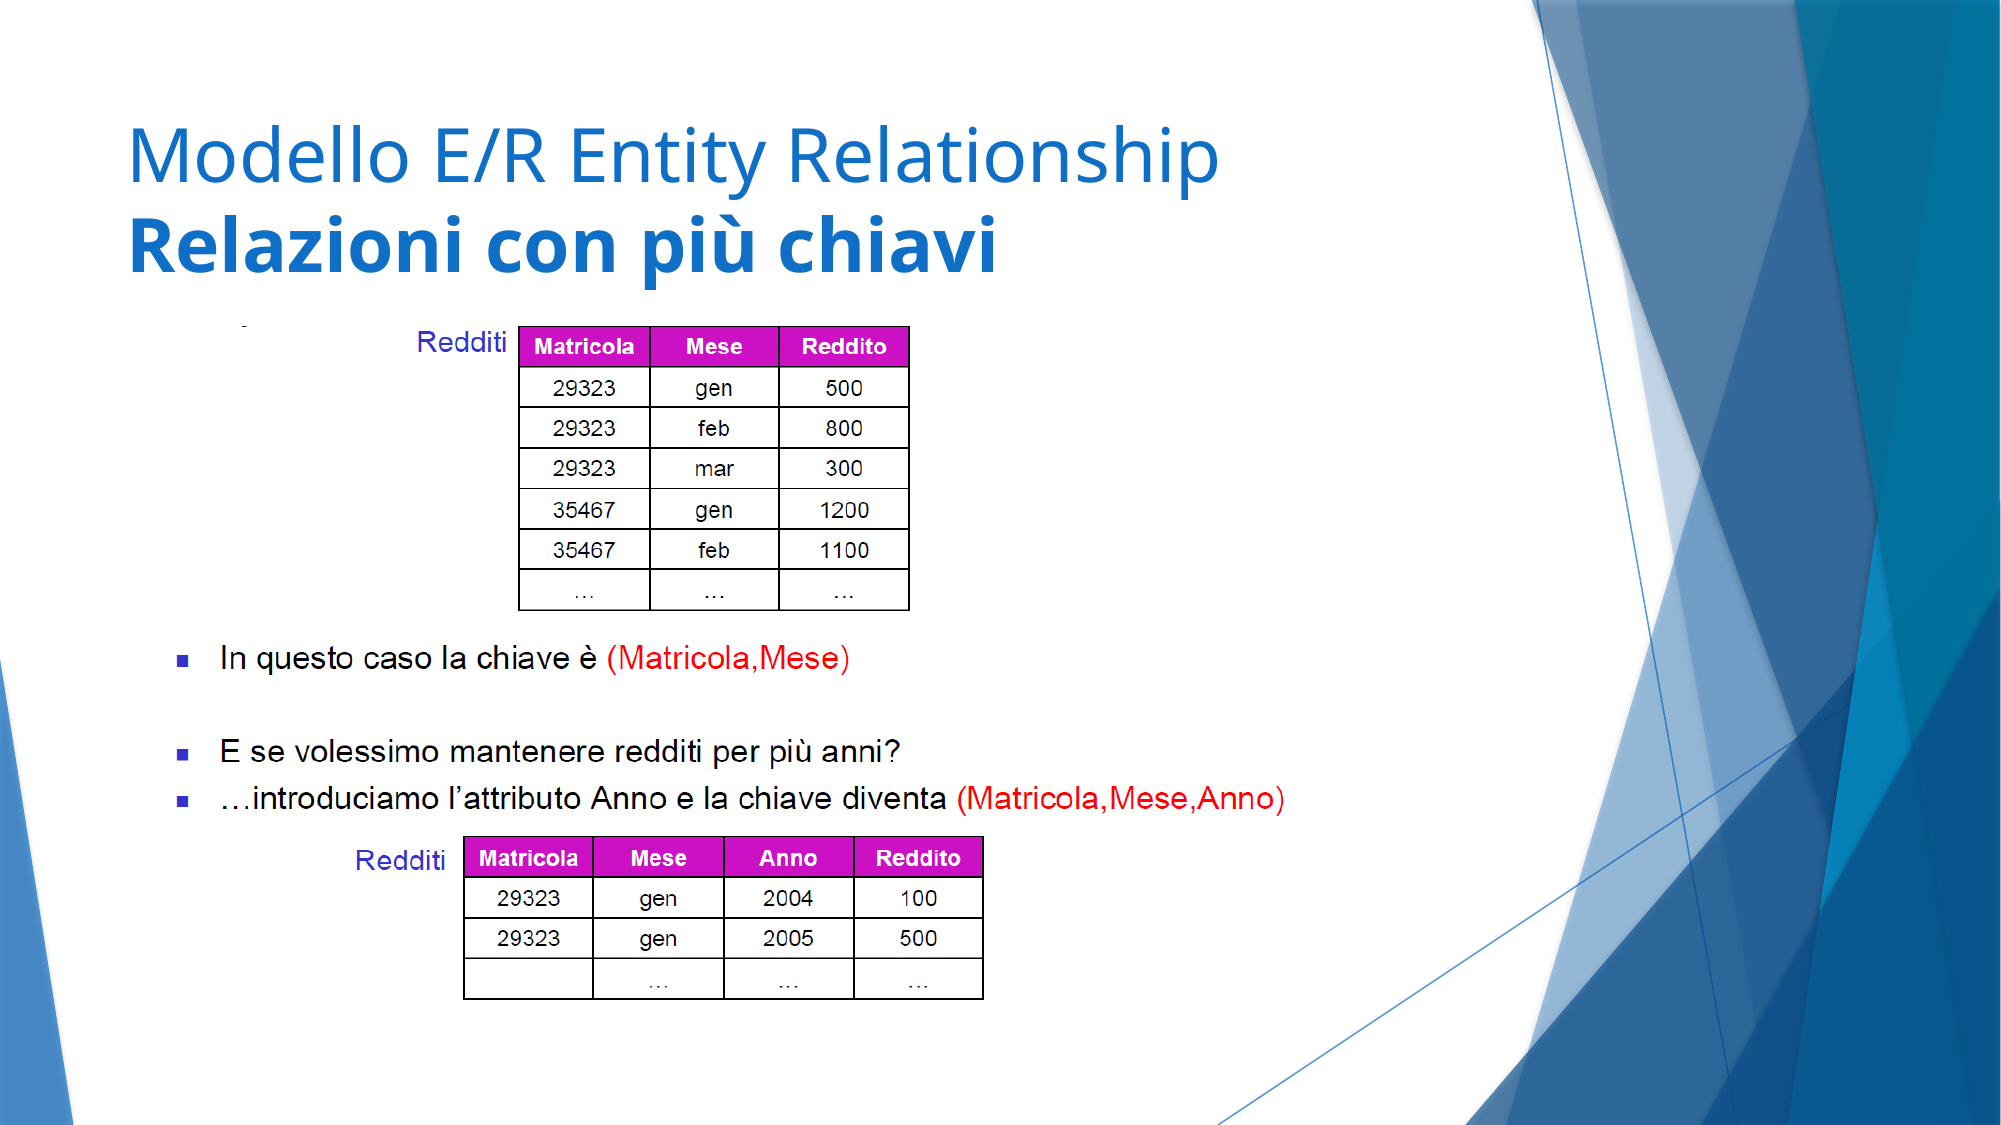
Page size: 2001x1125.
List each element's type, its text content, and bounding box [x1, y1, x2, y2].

title Modello E/R Entity Relationship Relazioni con più chiavi [111, 99, 1522, 317]
picture [164, 325, 1313, 1014]
